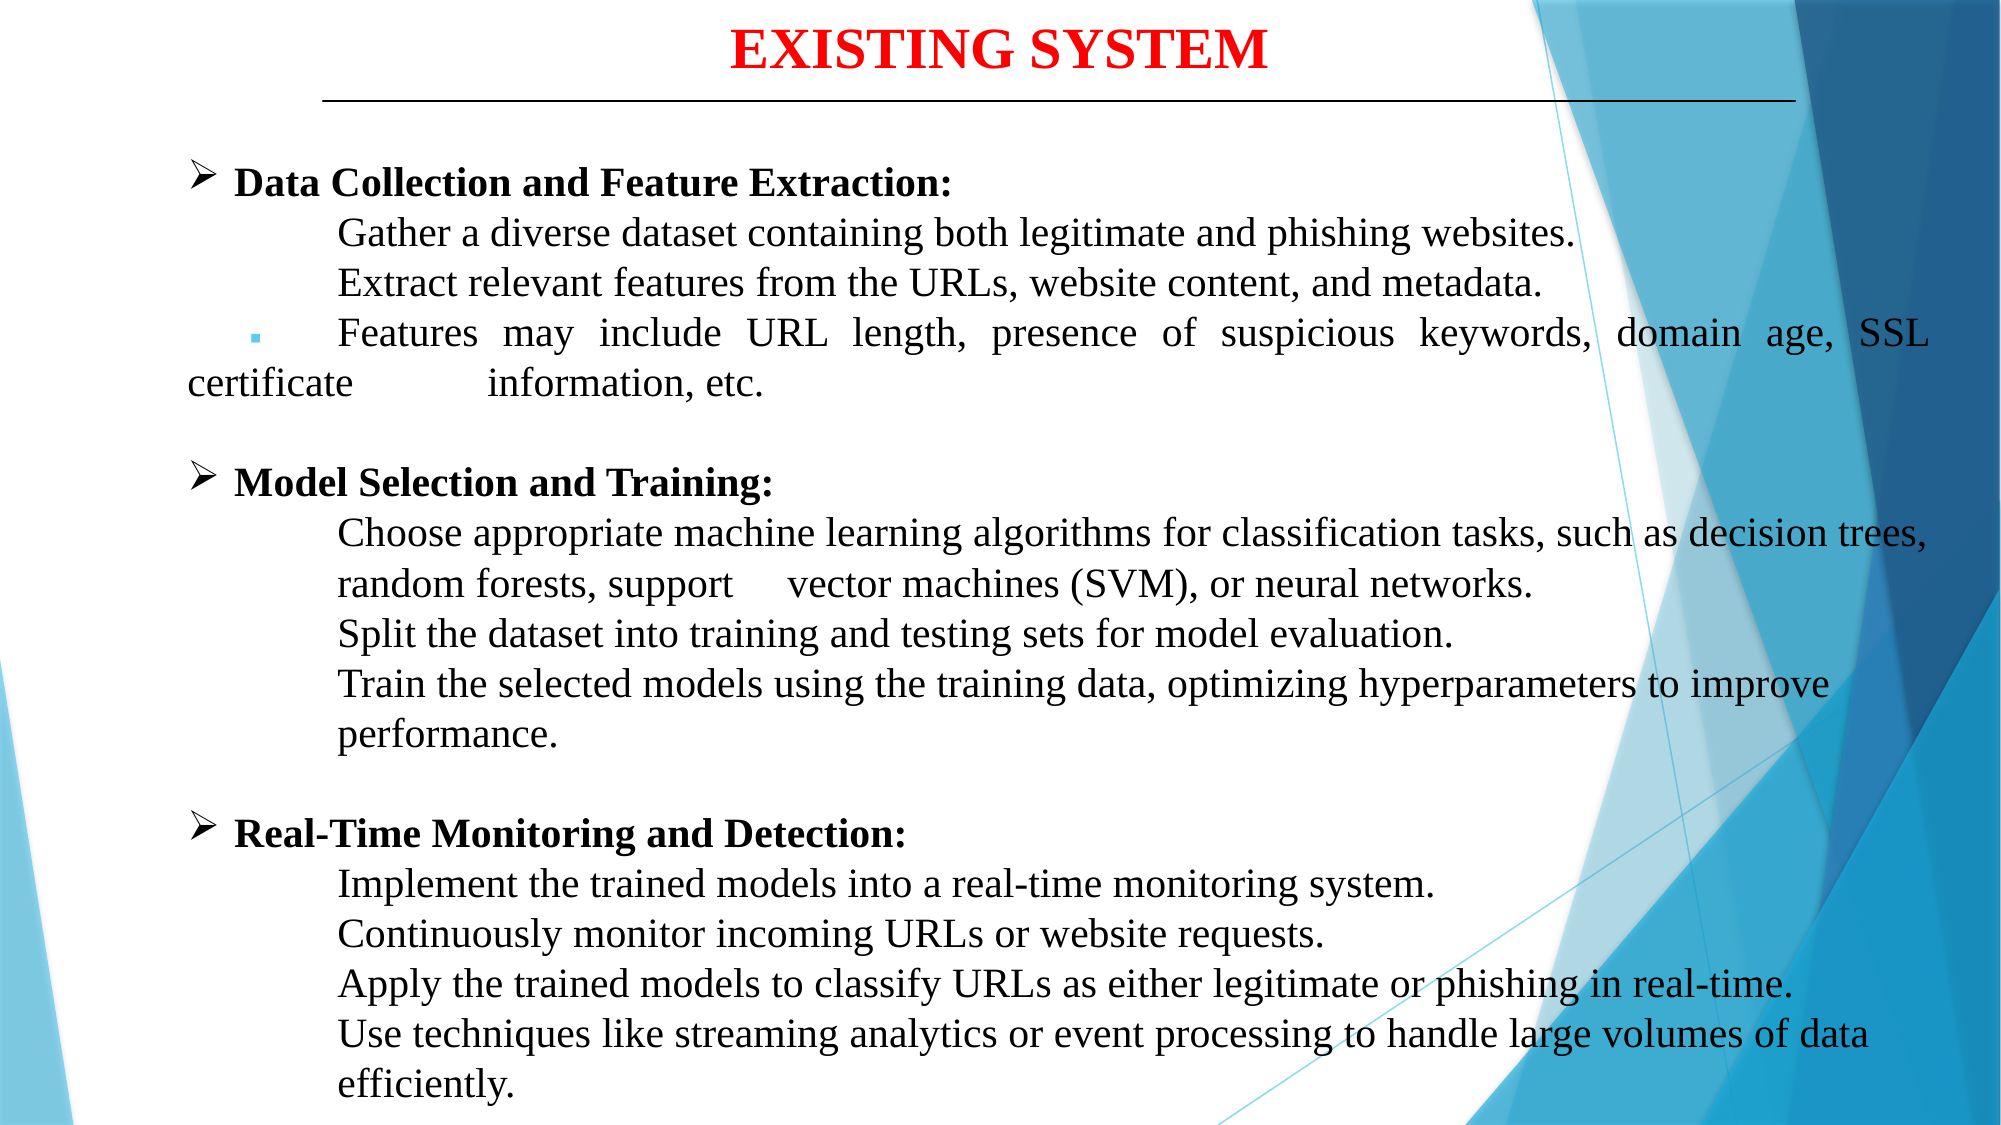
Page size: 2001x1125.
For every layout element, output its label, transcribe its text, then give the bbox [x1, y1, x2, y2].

text_box Data Collection and Feature Extraction: Gather a diverse dataset containing both legitimate and phishing websites. Extract relevant features from the URLs, website content, and metadata. Features may include URL length, presence of suspicious keywords, domain age, SSL certificate information, etc. Model Selection and Training: Choose appropriate machine learning algorithms for classification tasks, such as decision trees, random forests, support vector machines (SVM), or neural networks. Split the dataset into training and testing sets for model evaluation. Train the selected models using the training data, optimizing hyperparameters to improve performance. Real-Time Monitoring and Detection: Implement the trained models into a real-time monitoring system. Continuously monitor incoming URLs or website requests. Apply the trained models to classify URLs as either legitimate or phishing in real-time. Use techniques like streaming analytics or event processing to handle large volumes of data efficiently. [172, 147, 1946, 1113]
title EXISTING SYSTEM [0, 2, 2000, 122]
